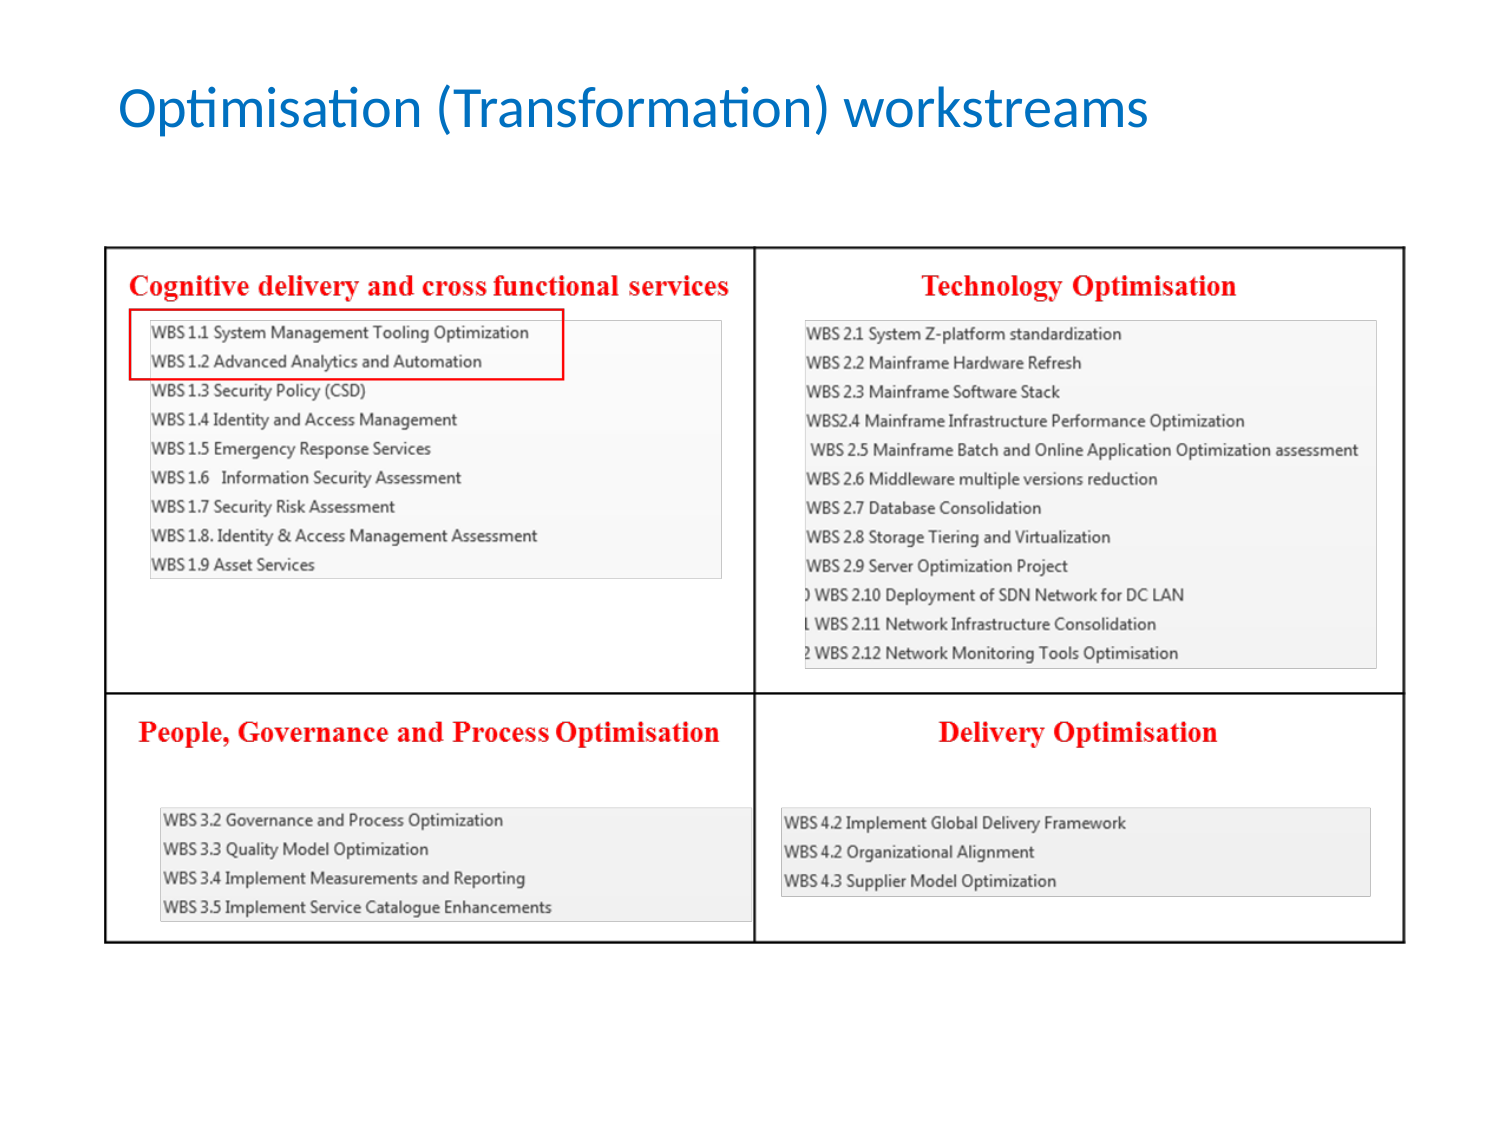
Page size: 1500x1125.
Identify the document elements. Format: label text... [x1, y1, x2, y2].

title Optimisation (Transformation) workstreams [103, 59, 1397, 157]
picture [103, 245, 1407, 945]
